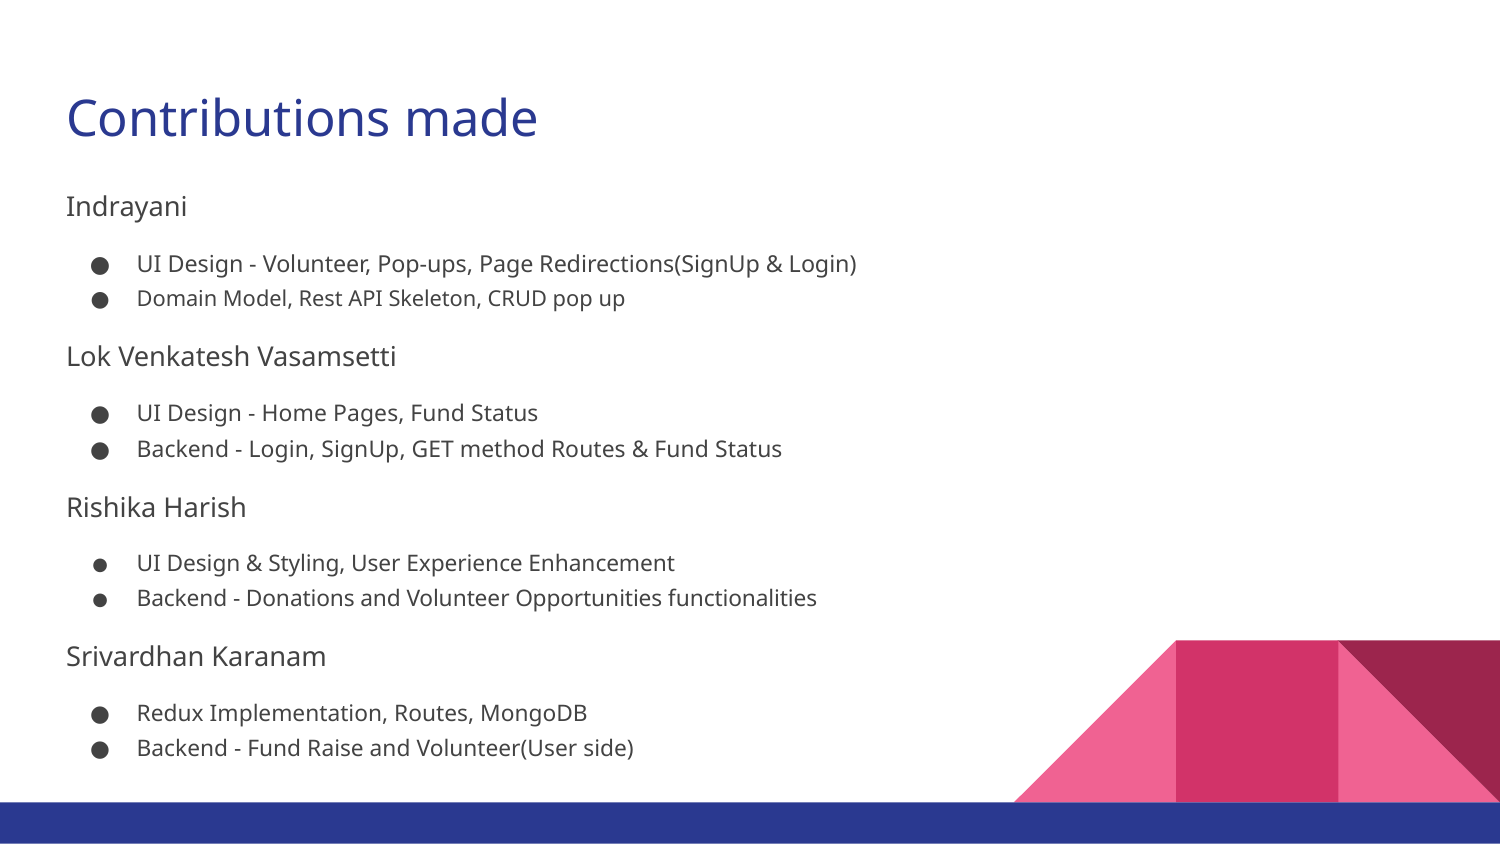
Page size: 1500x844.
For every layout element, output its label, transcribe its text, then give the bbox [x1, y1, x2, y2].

list Indrayani UI Design - Volunteer, Pop-ups, Page Redirections(SignUp & Login) Domain Model, Rest API Skeleton, CRUD pop up Lok Venkatesh Vasamsetti UI Design - Home Pages, Fund Status Backend - Login, SignUp, GET method Routes & Fund Status Rishika Harish UI Design & Styling, User Experience Enhancement Backend - Donations and Volunteer Opportunities functionalities Srivardhan Karanam Redux Implementation, Routes, MongoDB Backend - Fund Raise and Volunteer(User side) [51, 166, 1449, 789]
title Contributions made [51, 67, 1449, 166]
